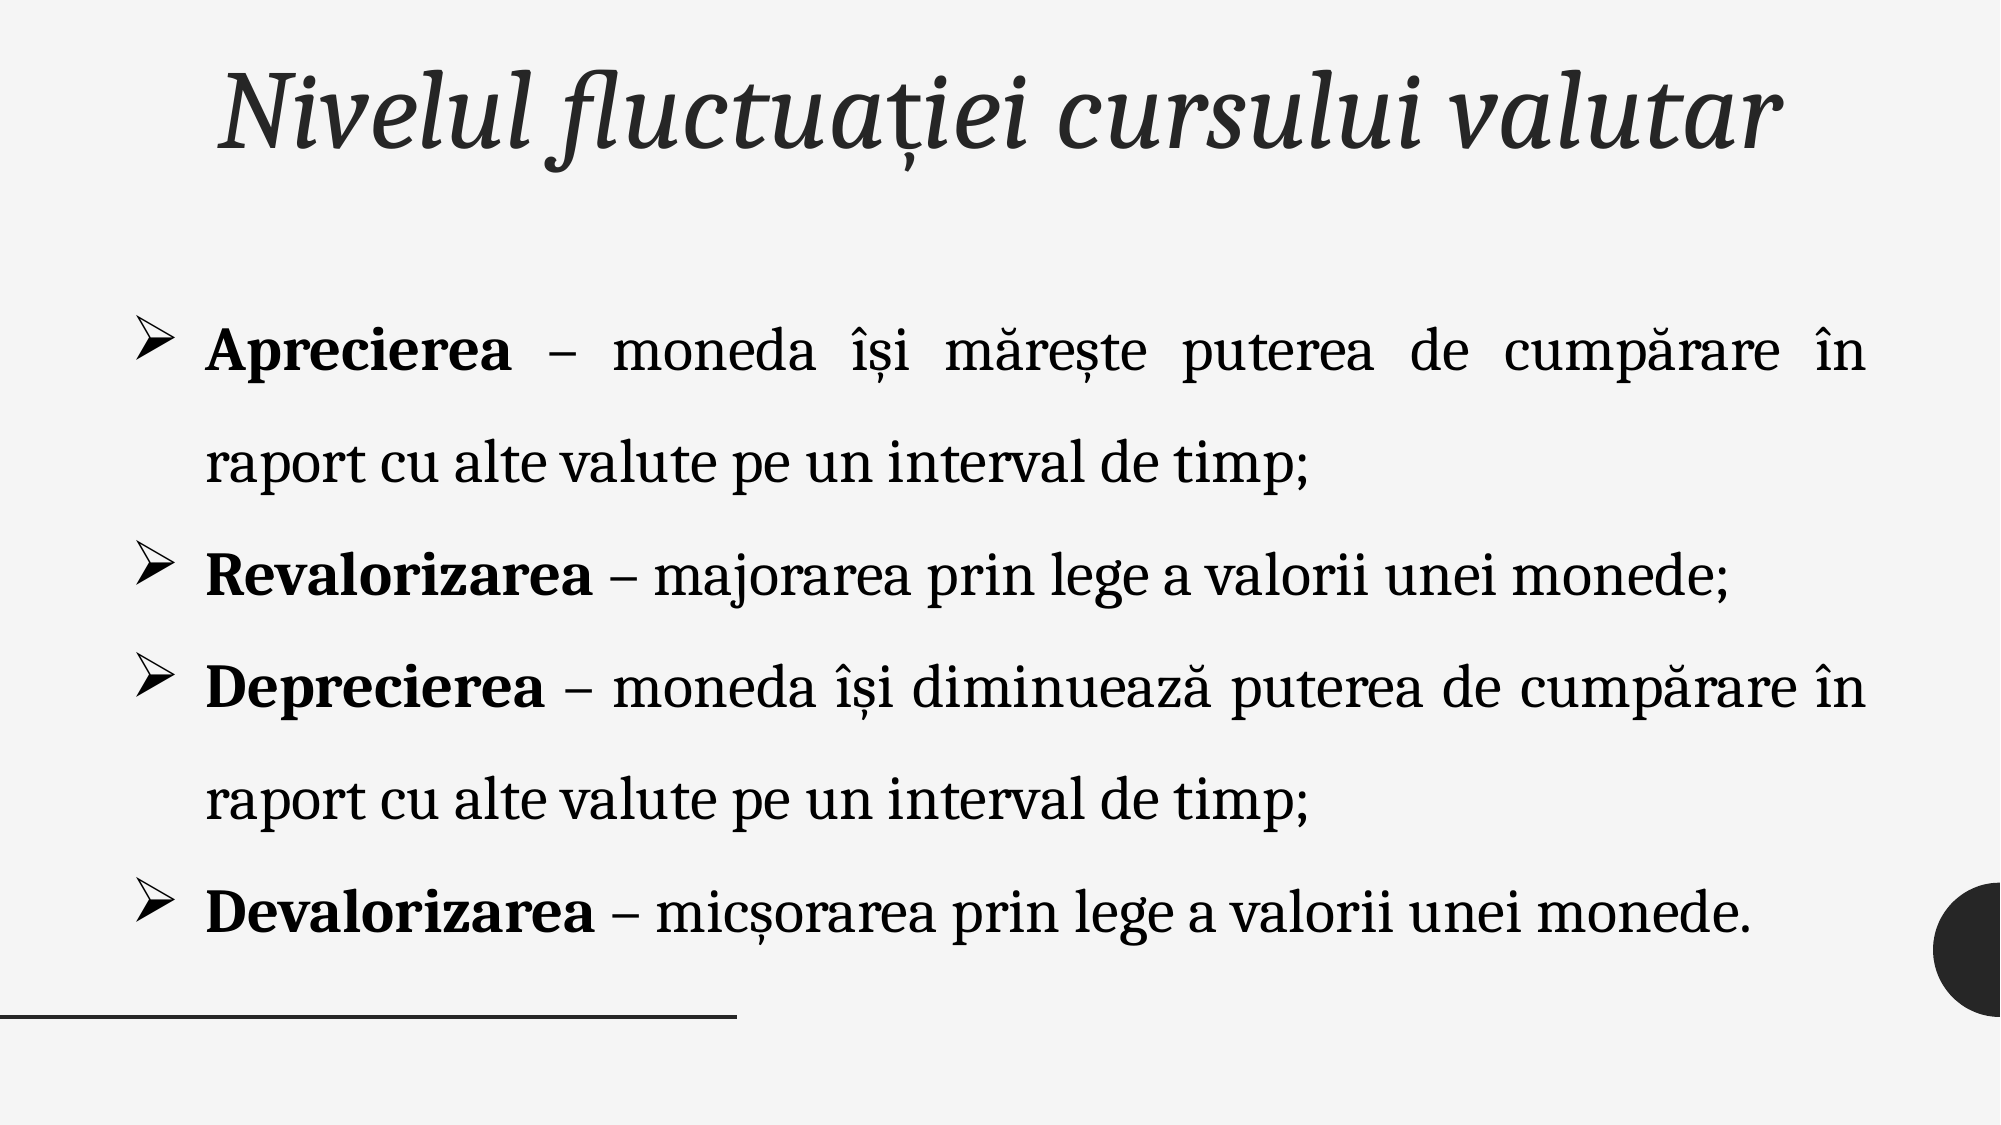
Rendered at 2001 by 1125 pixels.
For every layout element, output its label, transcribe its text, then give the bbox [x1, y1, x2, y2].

text_box Aprecierea – moneda își mărește puterea de cumpărare în raport cu alte valute pe un interval de timp; Revalorizarea – majorarea prin lege a valorii unei monede; Deprecierea – moneda își diminuează puterea de cumpărare în raport cu alte valute pe un interval de timp; Devalorizarea – micșorarea prin lege a valorii unei monede. [115, 263, 1884, 1065]
title Nivelul fluctuației cursului valutar [116, 44, 1884, 215]
